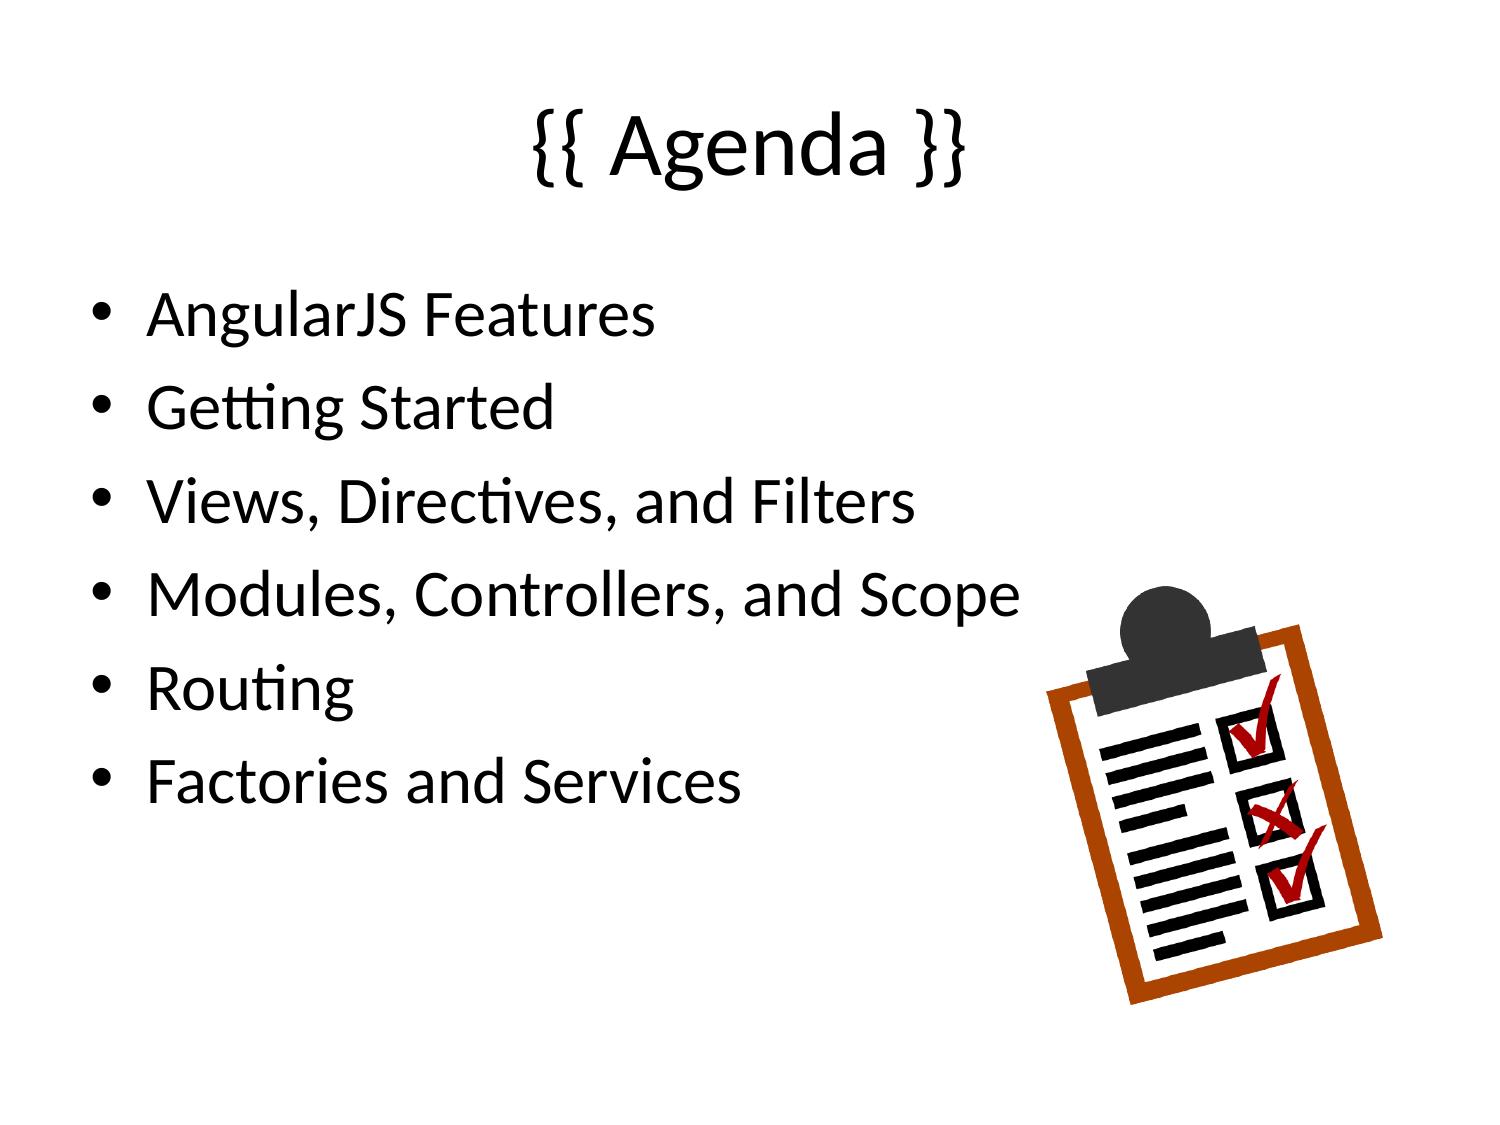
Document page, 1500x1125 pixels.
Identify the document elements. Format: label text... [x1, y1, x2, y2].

picture [1046, 585, 1383, 1006]
title {{ Agenda }} [75, 45, 1425, 233]
list AngularJS Features Getting Started Views, Directives, and Filters Modules, Controllers, and Scope Routing Factories and Services [75, 262, 1425, 1005]
